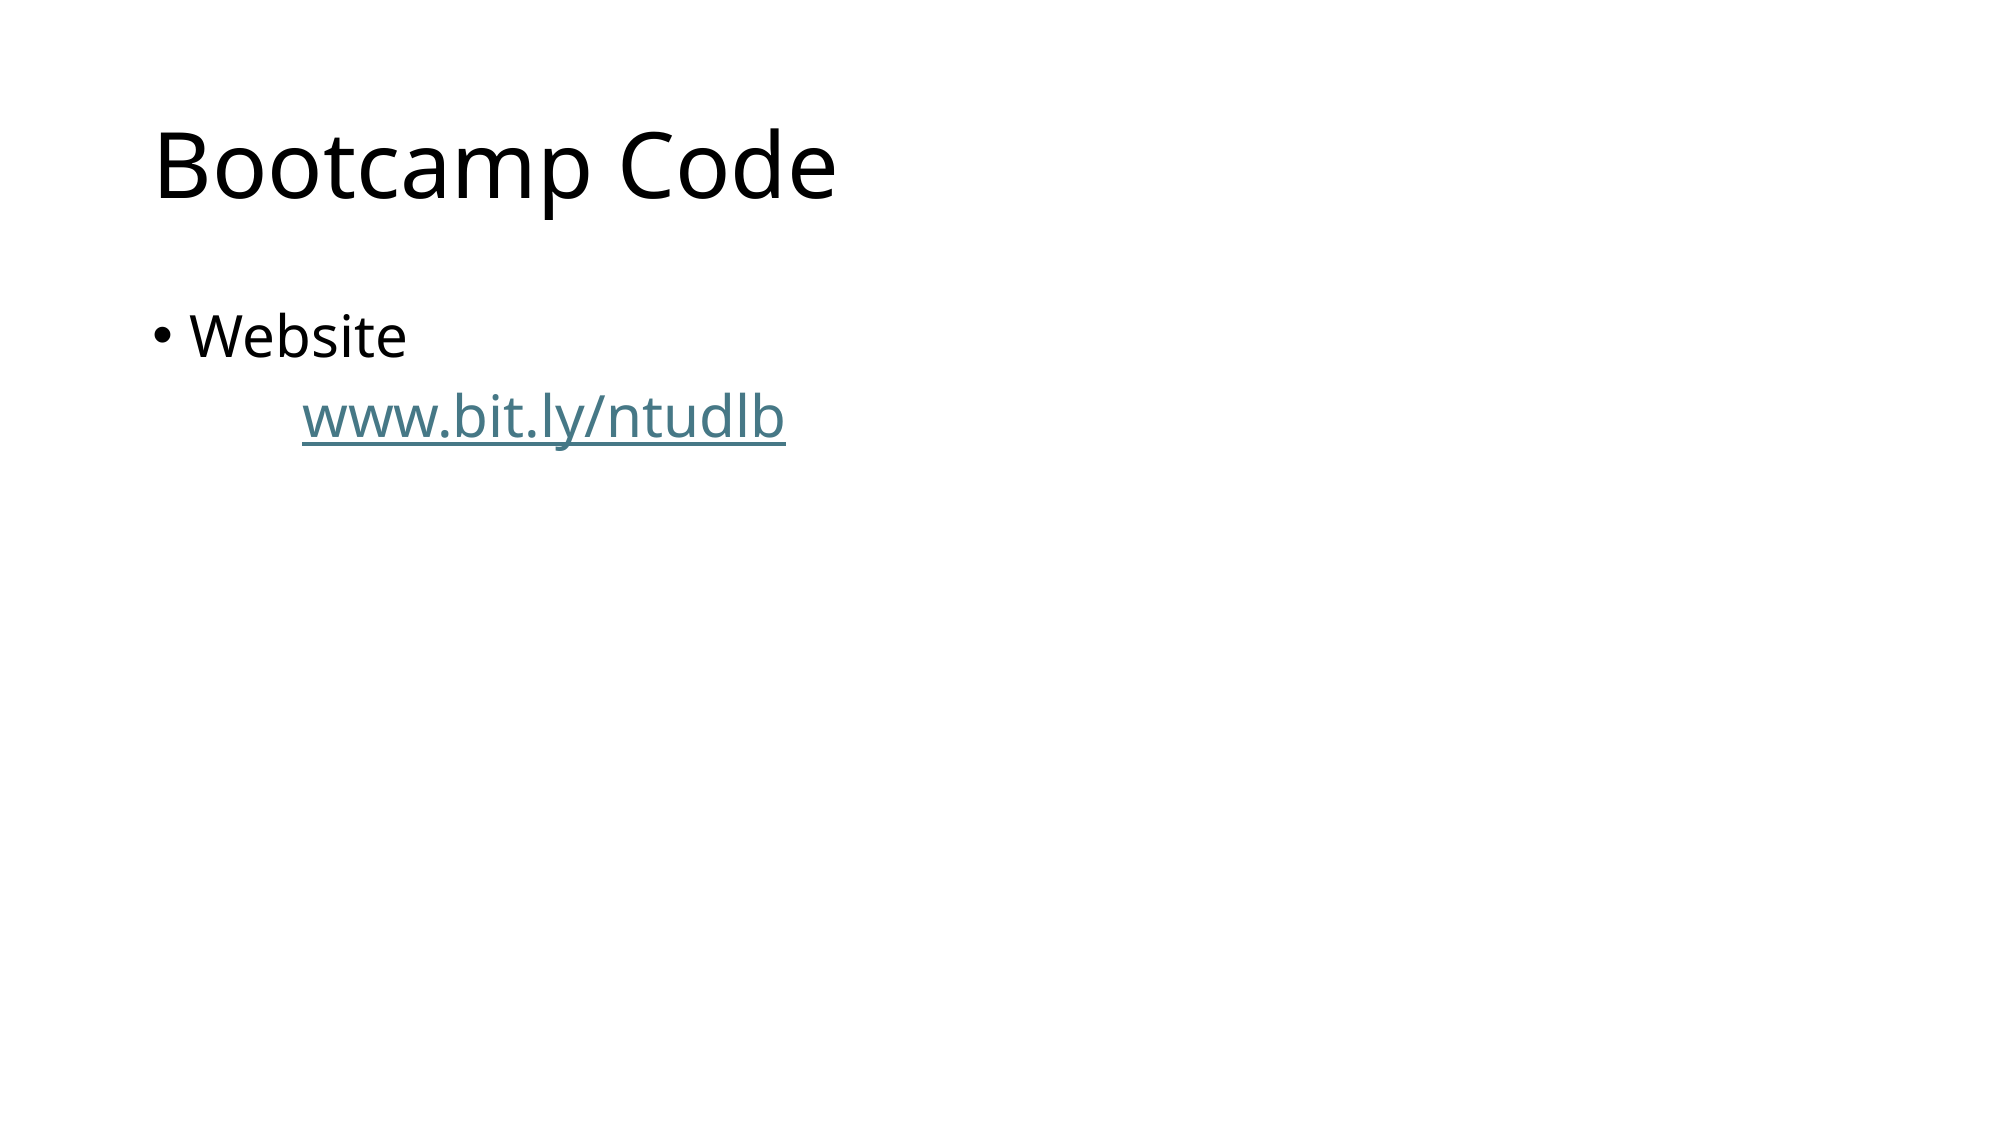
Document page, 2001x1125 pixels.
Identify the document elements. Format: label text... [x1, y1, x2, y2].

title Bootcamp Code [137, 59, 1863, 278]
list Website www.bit.ly/ntudlb [137, 299, 1863, 1014]
